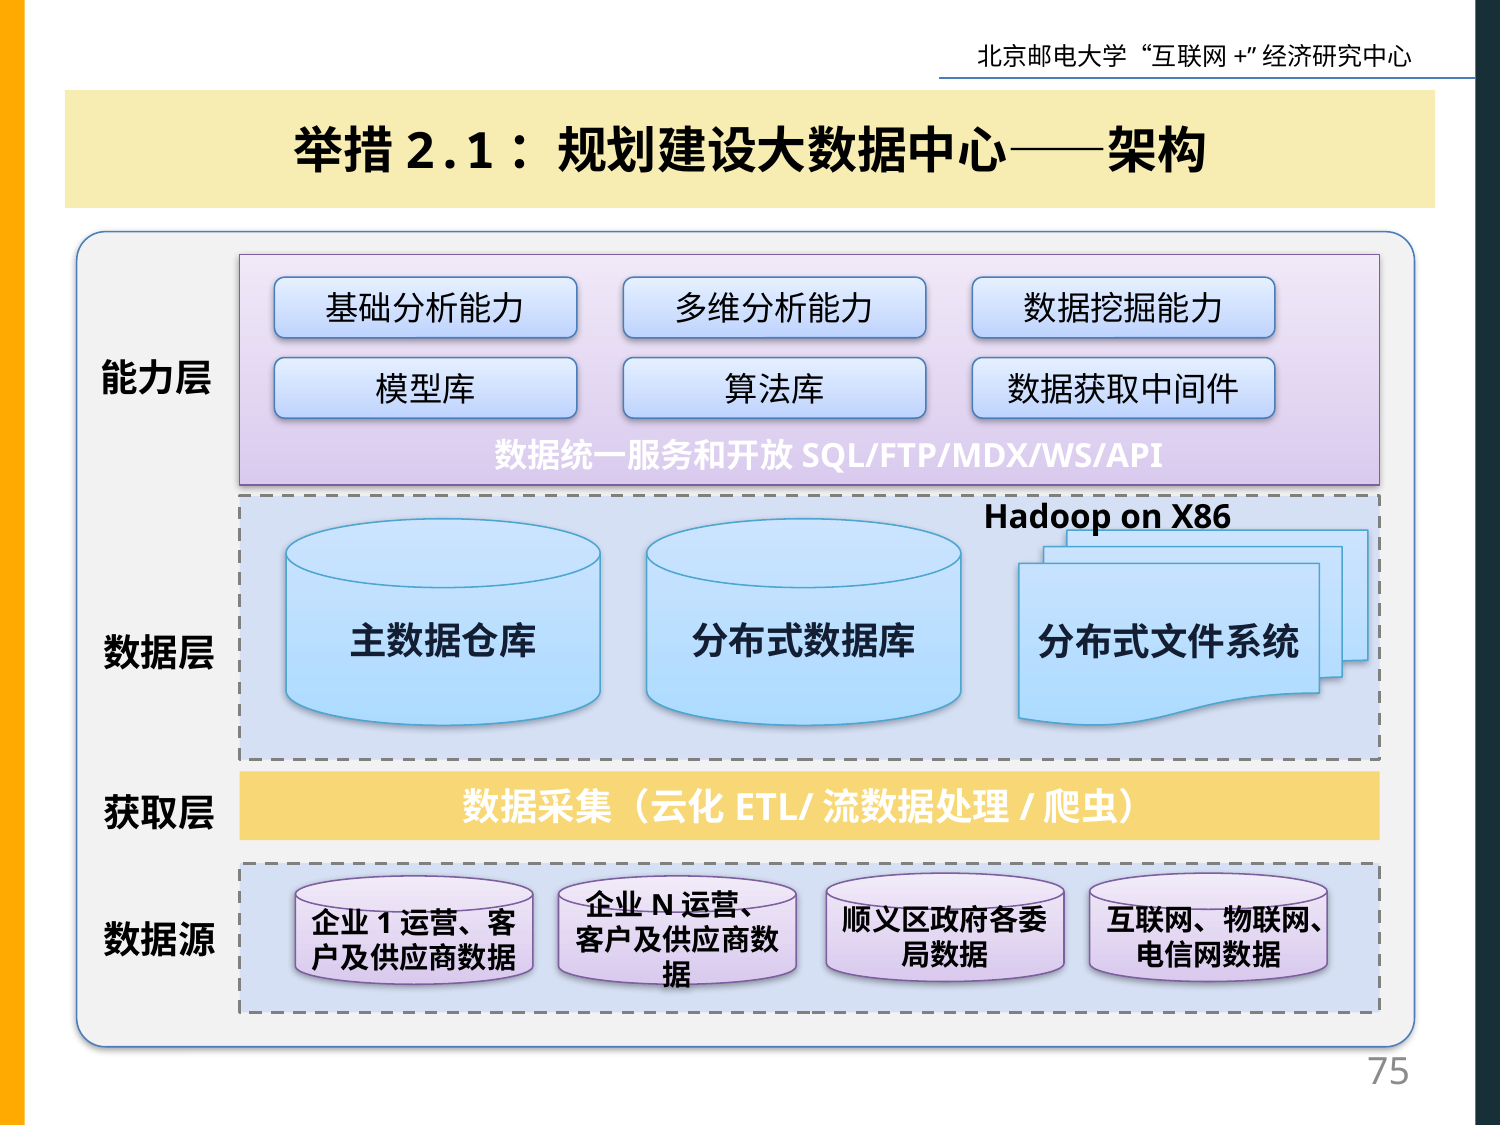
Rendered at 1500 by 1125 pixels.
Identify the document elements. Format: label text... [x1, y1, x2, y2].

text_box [76, 231, 1415, 1047]
text_box 举措2.1：规划建设大数据中心——架构 [63, 88, 1437, 210]
slide_number 75 [1074, 1042, 1425, 1103]
